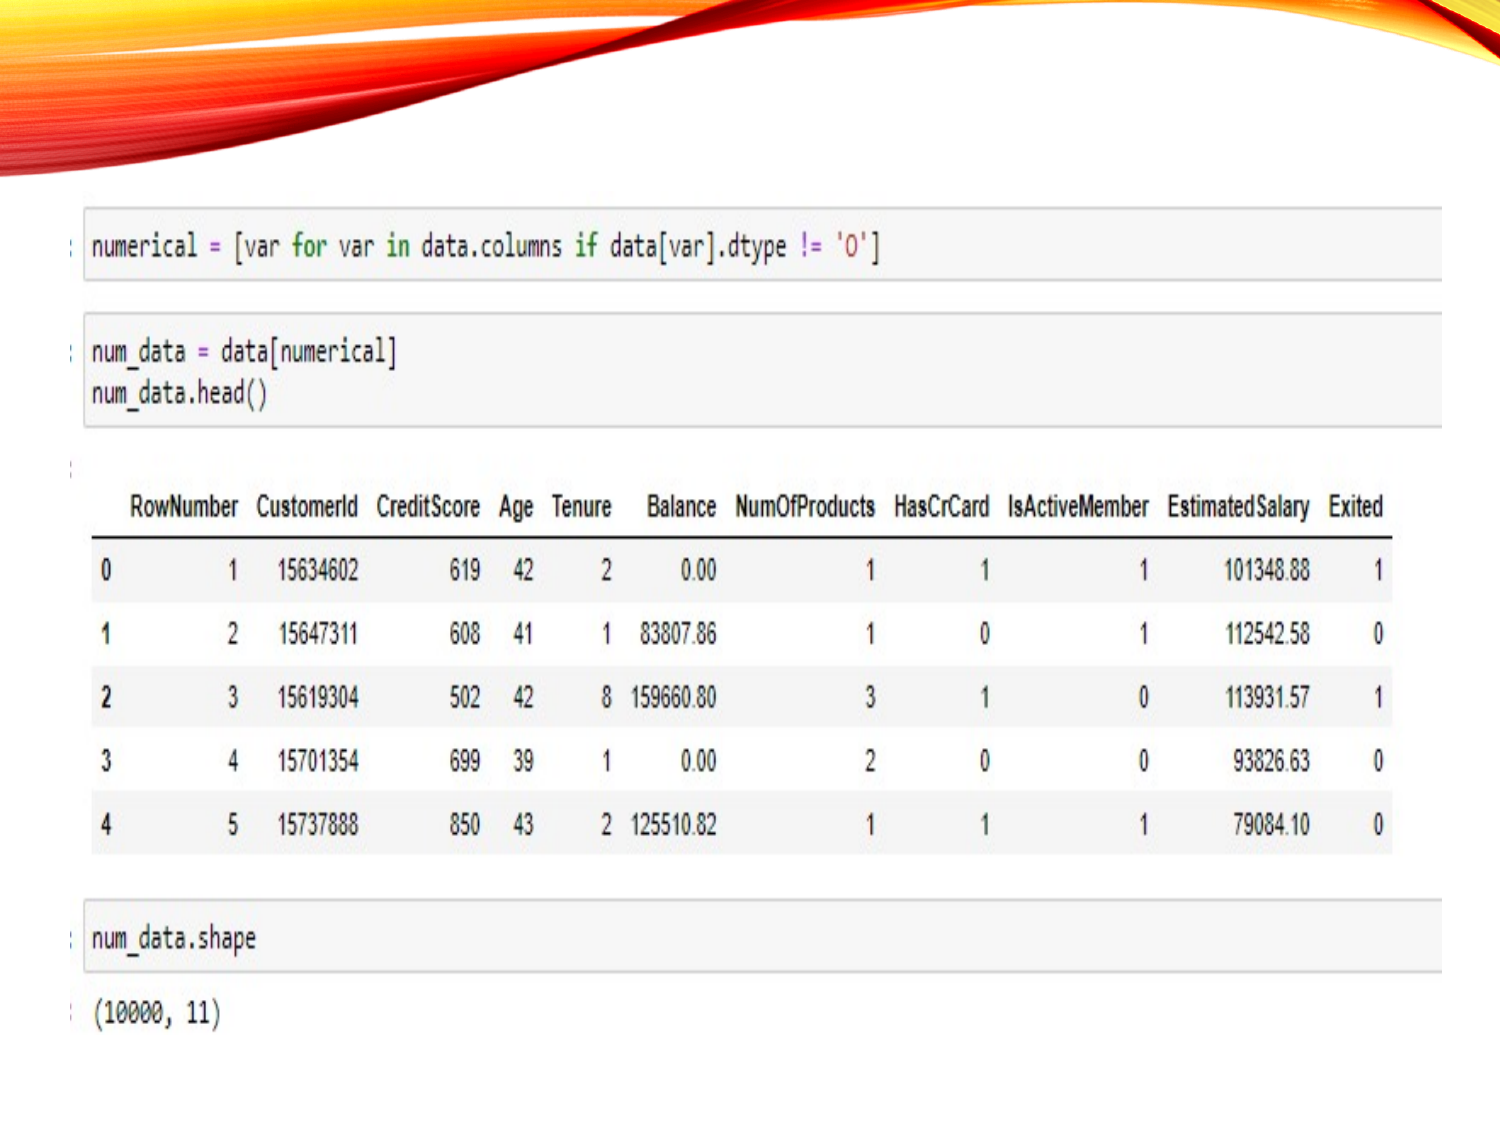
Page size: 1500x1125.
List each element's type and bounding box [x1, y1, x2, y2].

picture [0, 0, 1500, 178]
picture [70, 190, 1442, 1036]
